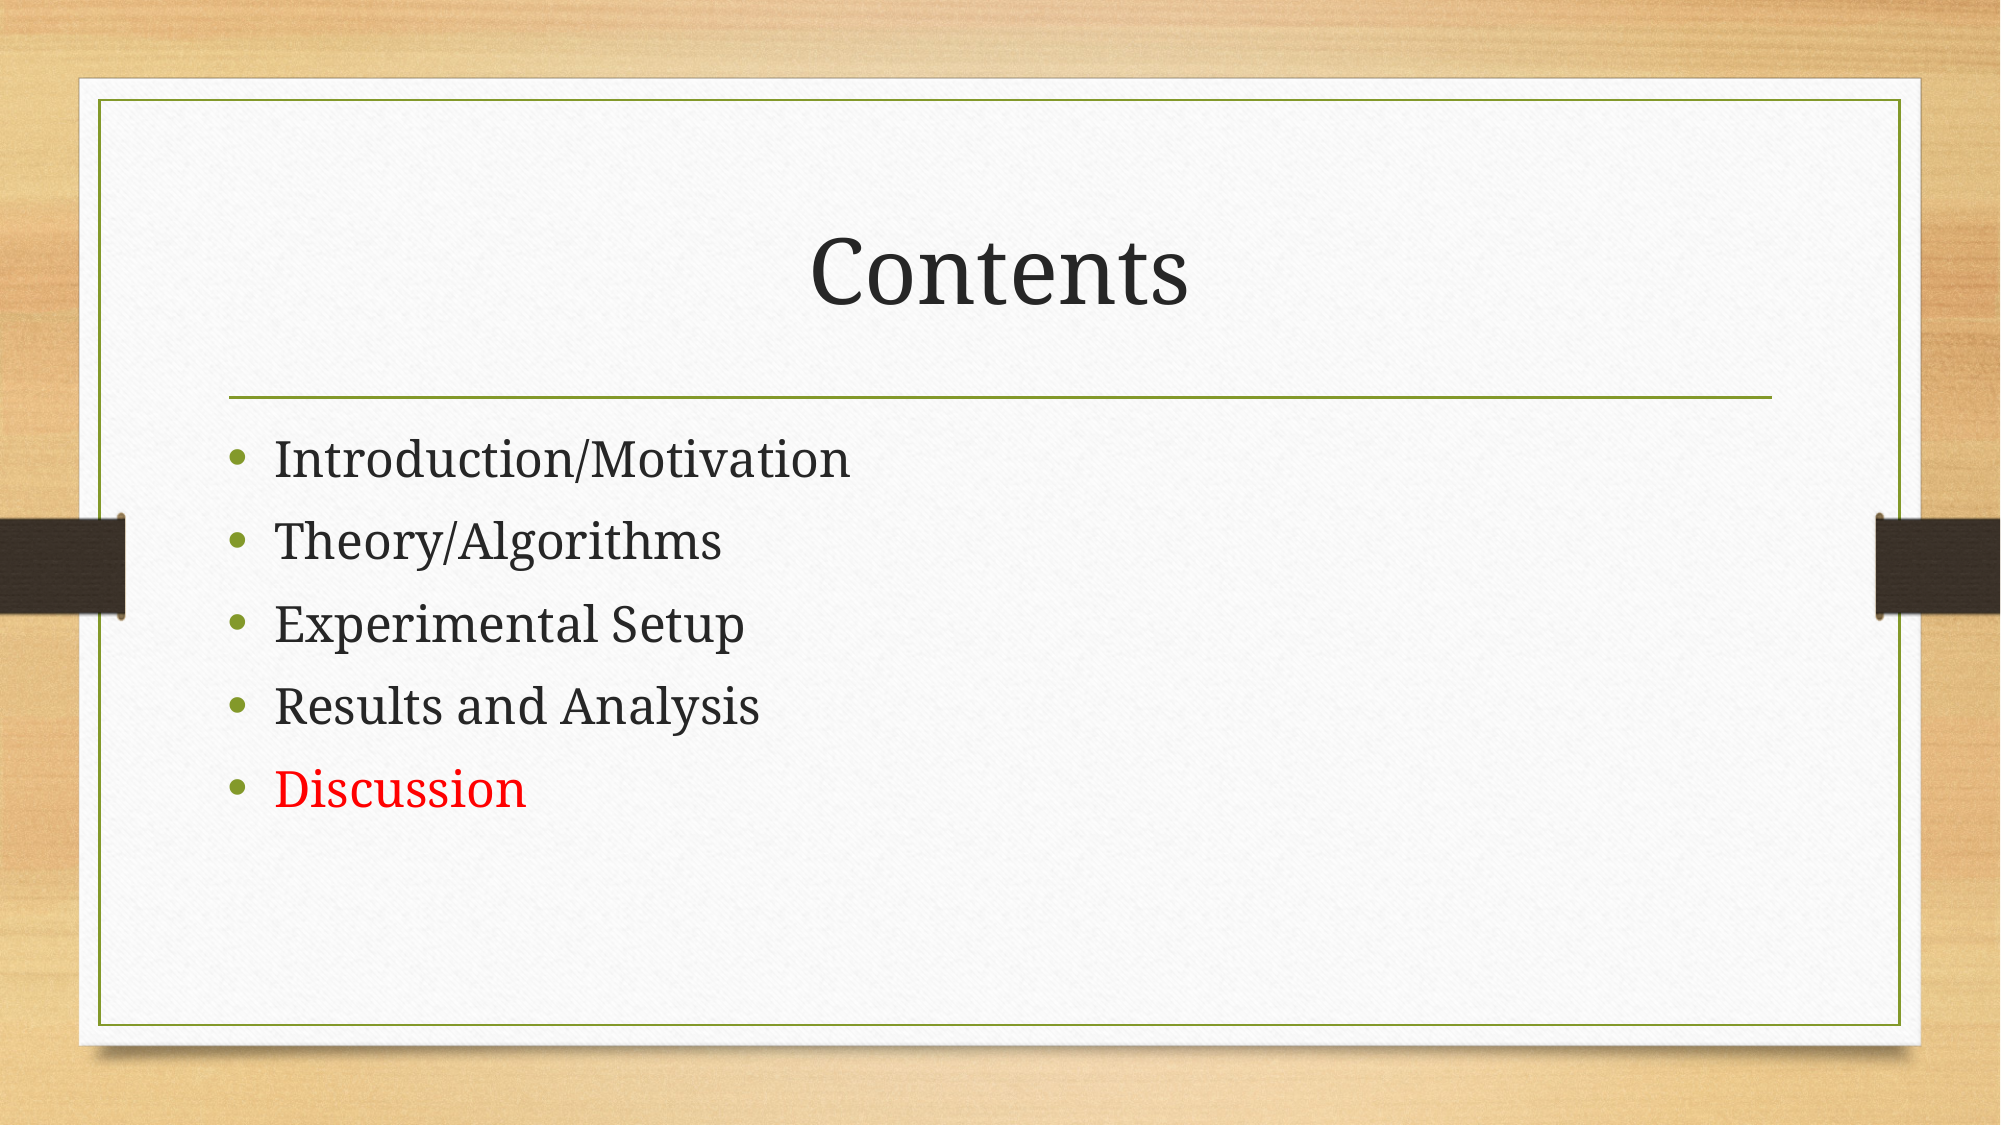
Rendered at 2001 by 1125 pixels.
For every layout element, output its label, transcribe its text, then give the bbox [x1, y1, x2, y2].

picture [0, 0, 2001, 1125]
title Contents [212, 161, 1788, 375]
list Introduction/Motivation Theory/Algorithms Experimental Setup Results and Analysis Discussion [212, 419, 1788, 964]
